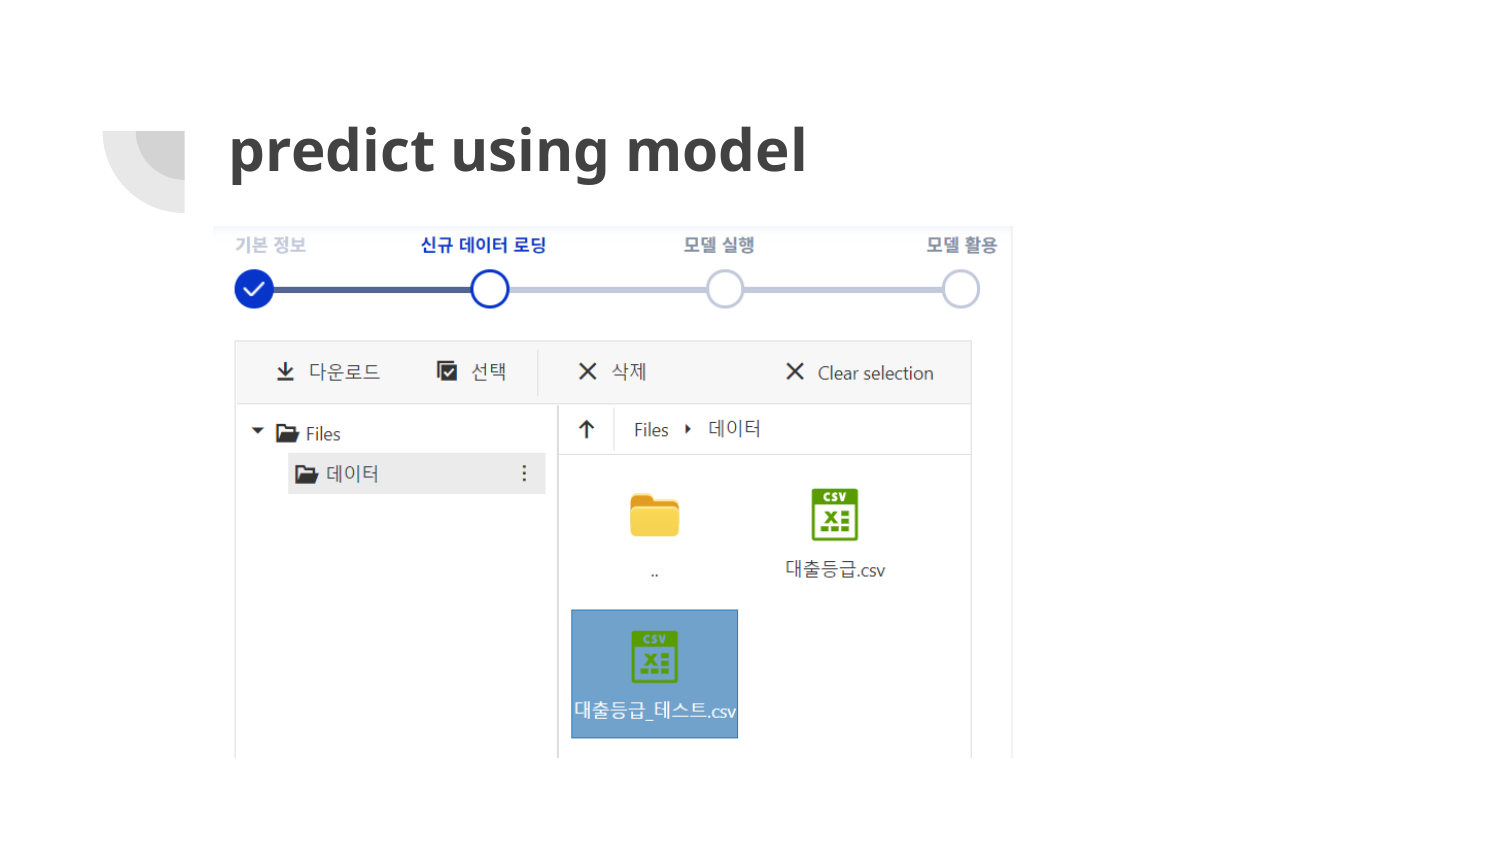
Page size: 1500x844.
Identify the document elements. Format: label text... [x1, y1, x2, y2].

picture [213, 225, 1014, 758]
title predict using model [213, 98, 1368, 263]
